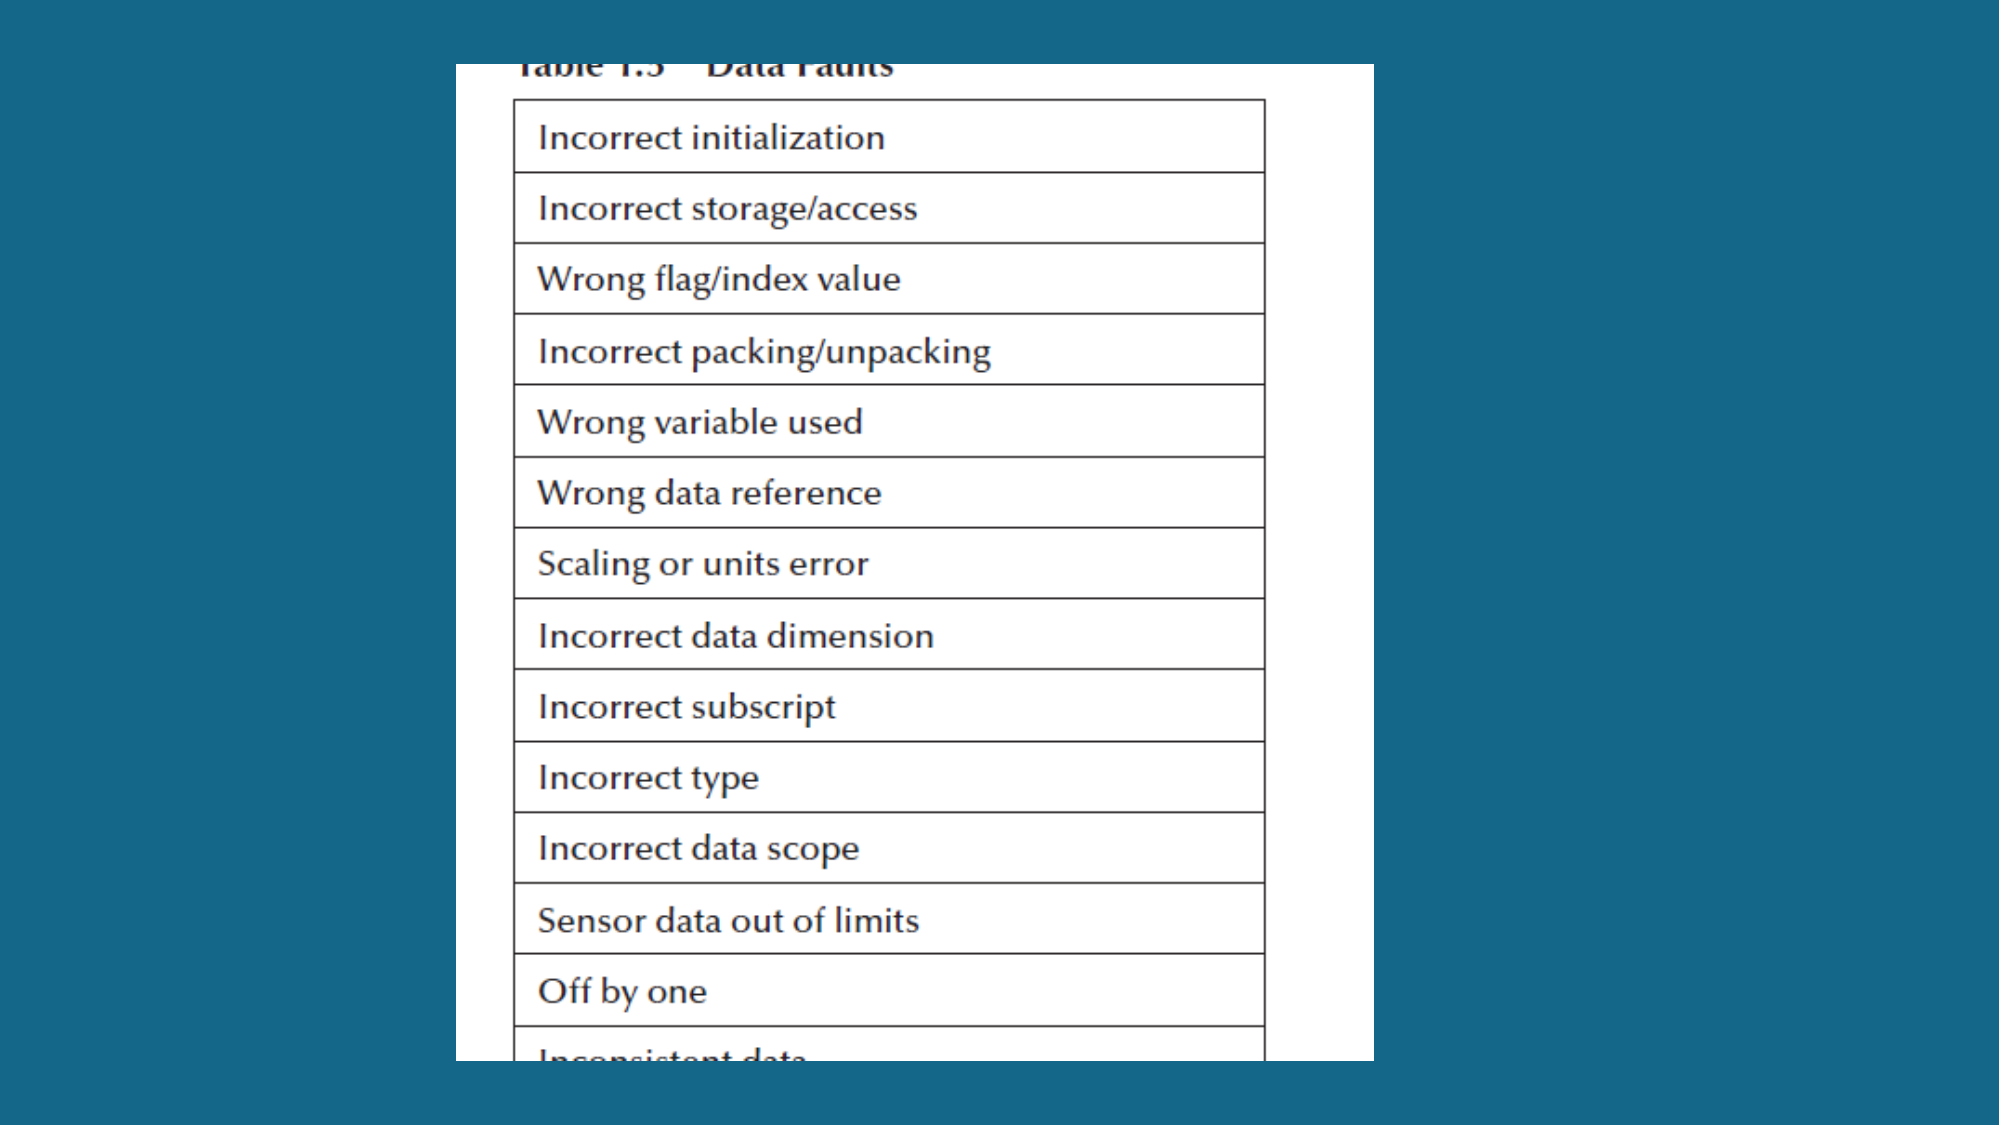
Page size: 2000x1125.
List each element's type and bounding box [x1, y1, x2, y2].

picture [456, 64, 1374, 1061]
